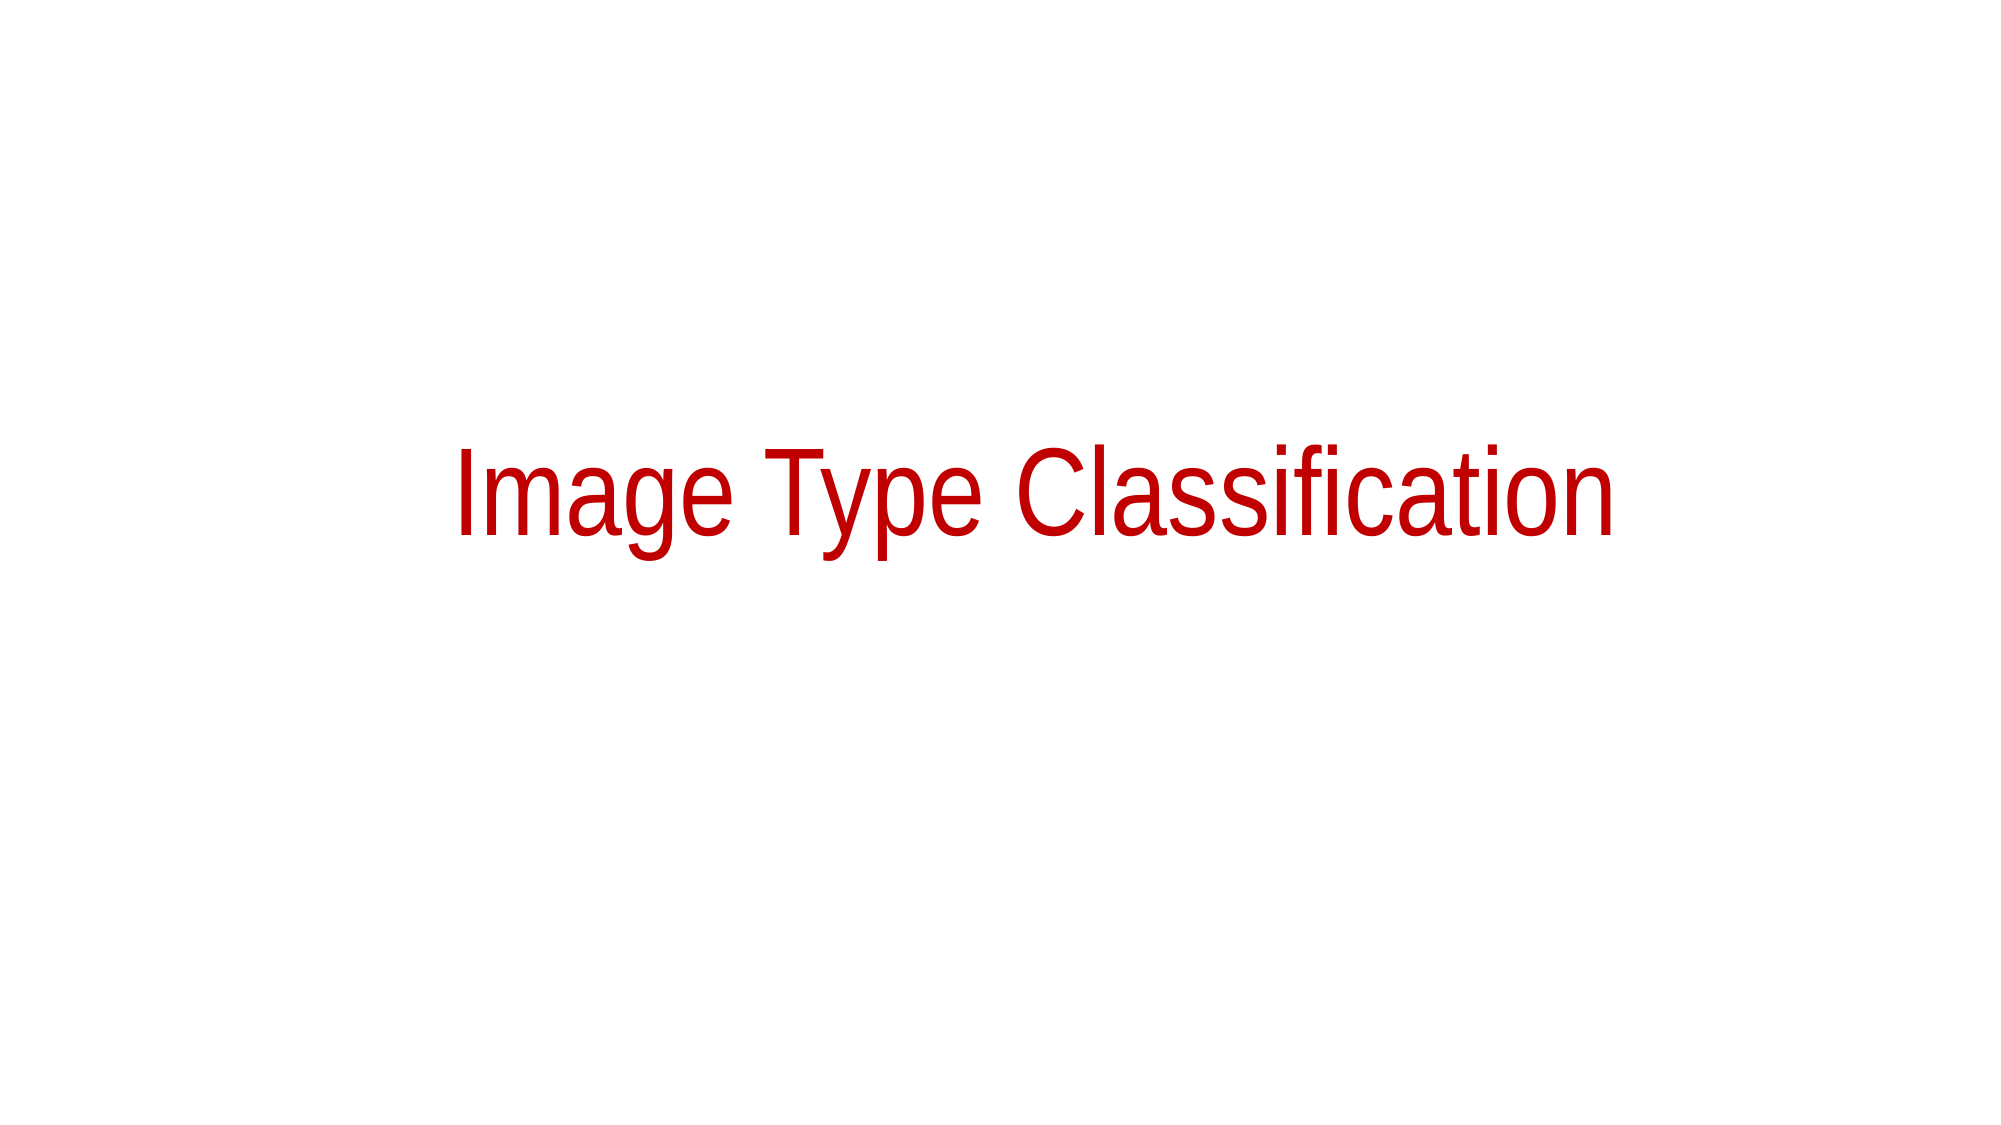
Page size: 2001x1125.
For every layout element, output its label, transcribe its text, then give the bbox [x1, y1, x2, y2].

title Image Type Classification [210, 420, 1860, 669]
